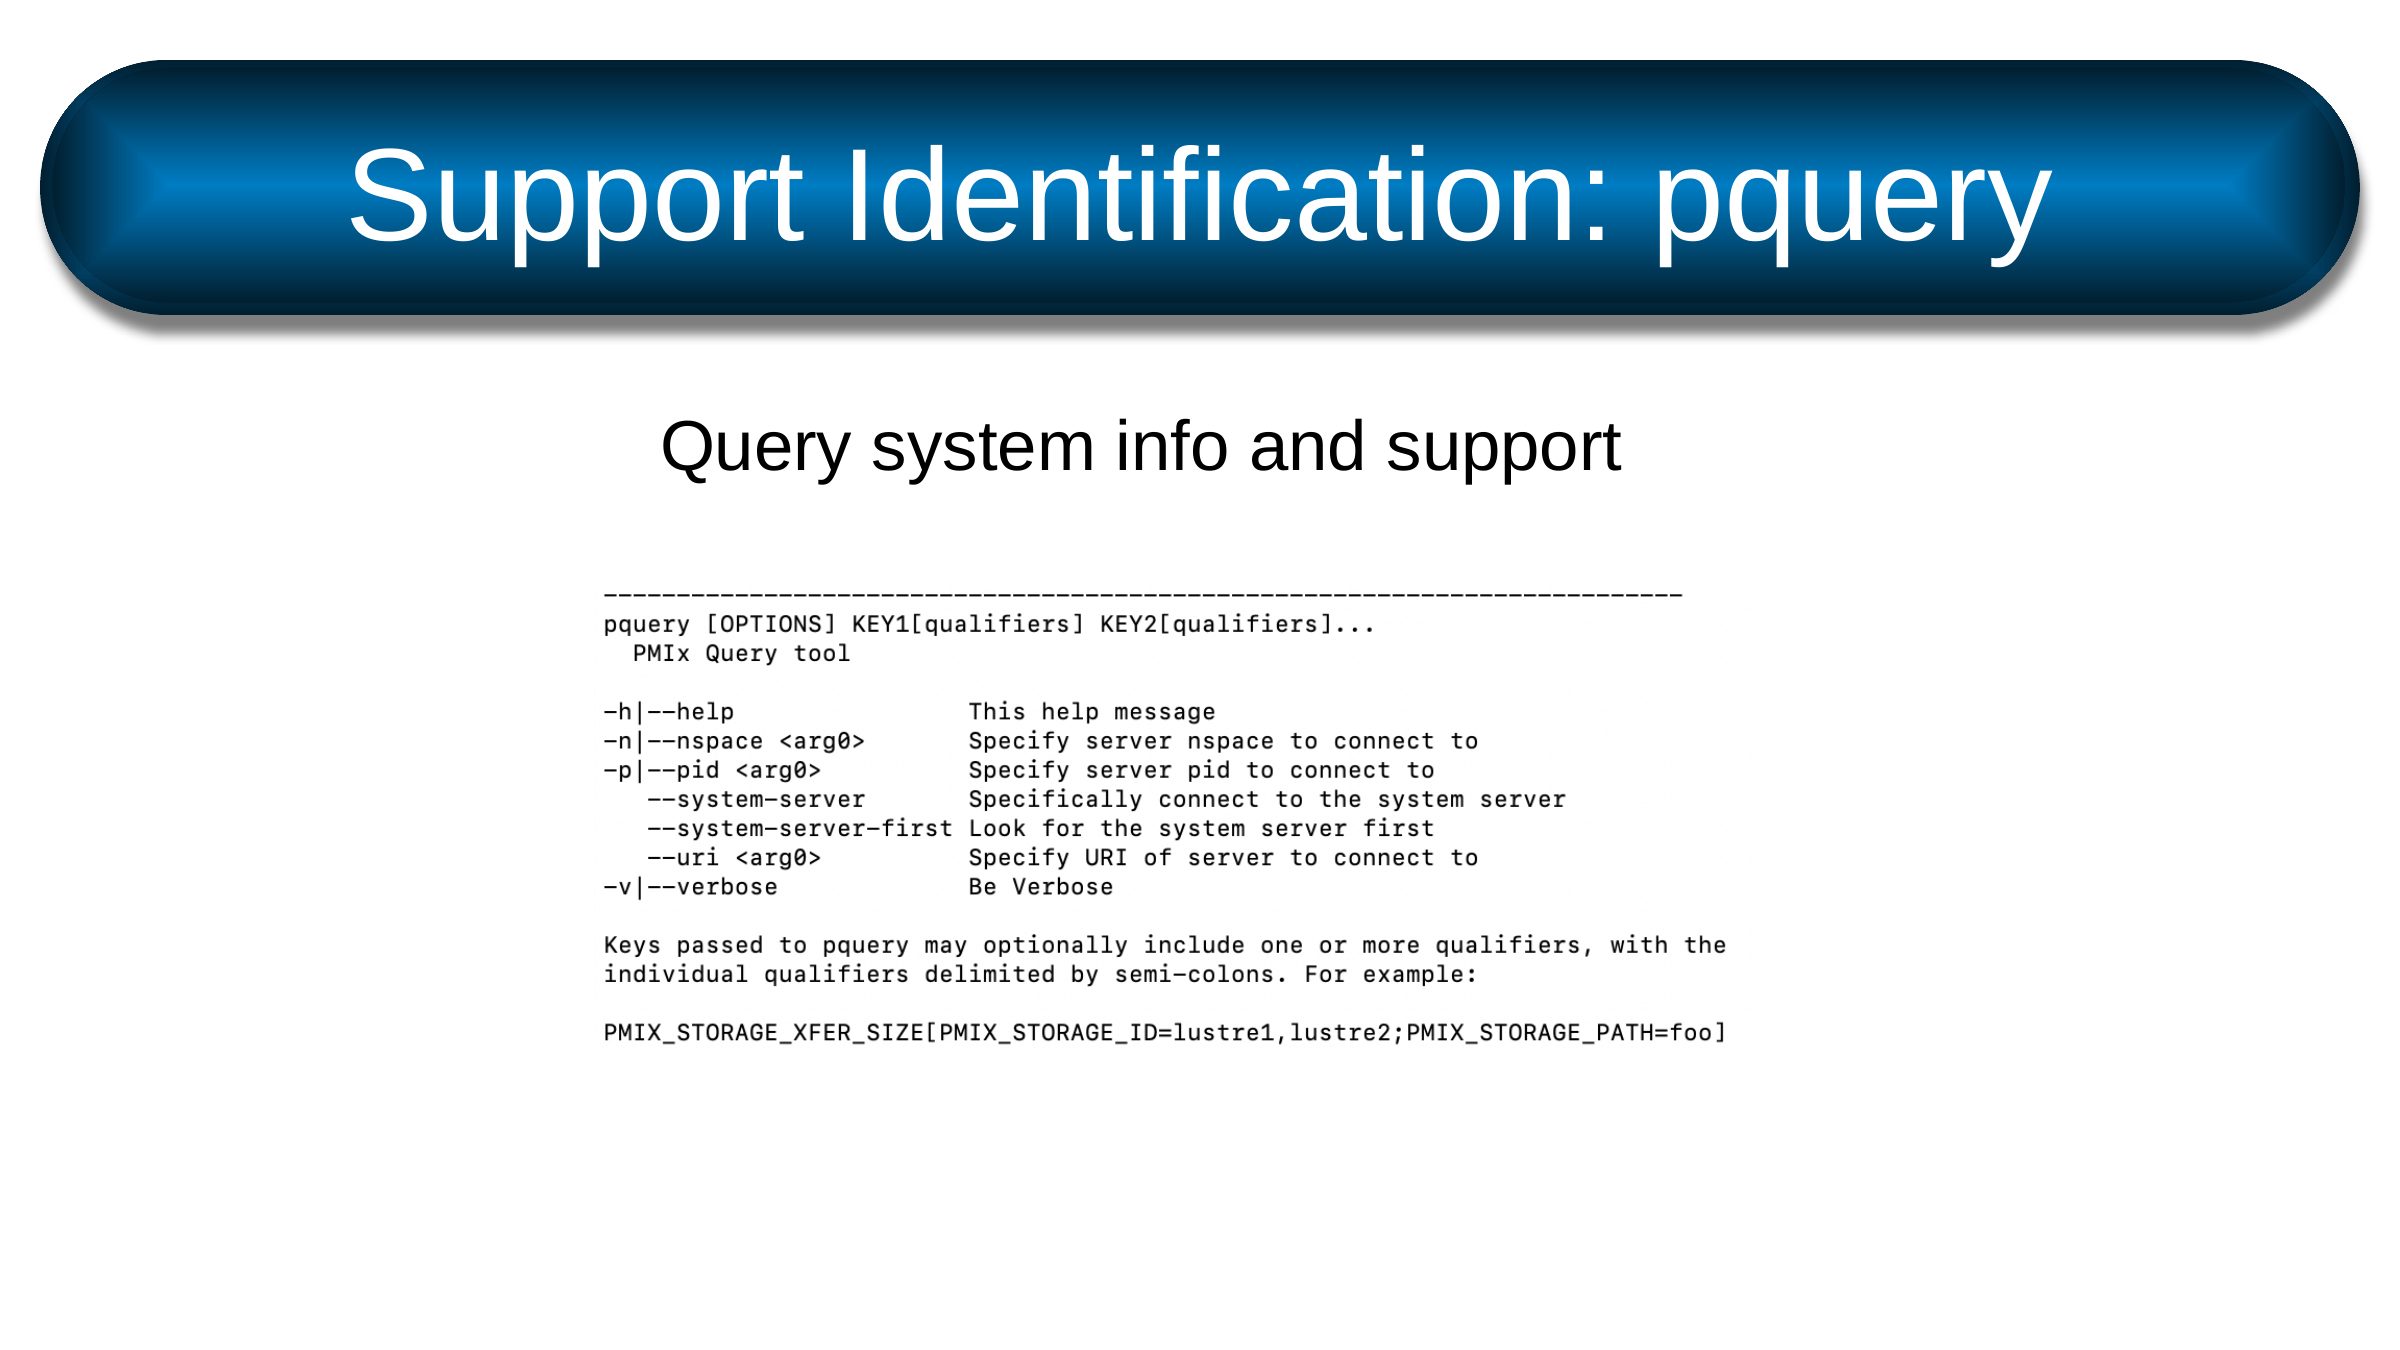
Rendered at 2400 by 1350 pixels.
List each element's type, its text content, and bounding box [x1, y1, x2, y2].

picture [593, 585, 1769, 1058]
title Support Identification: pquery [179, 75, 2221, 300]
text_box Query system info and support [645, 392, 1639, 493]
